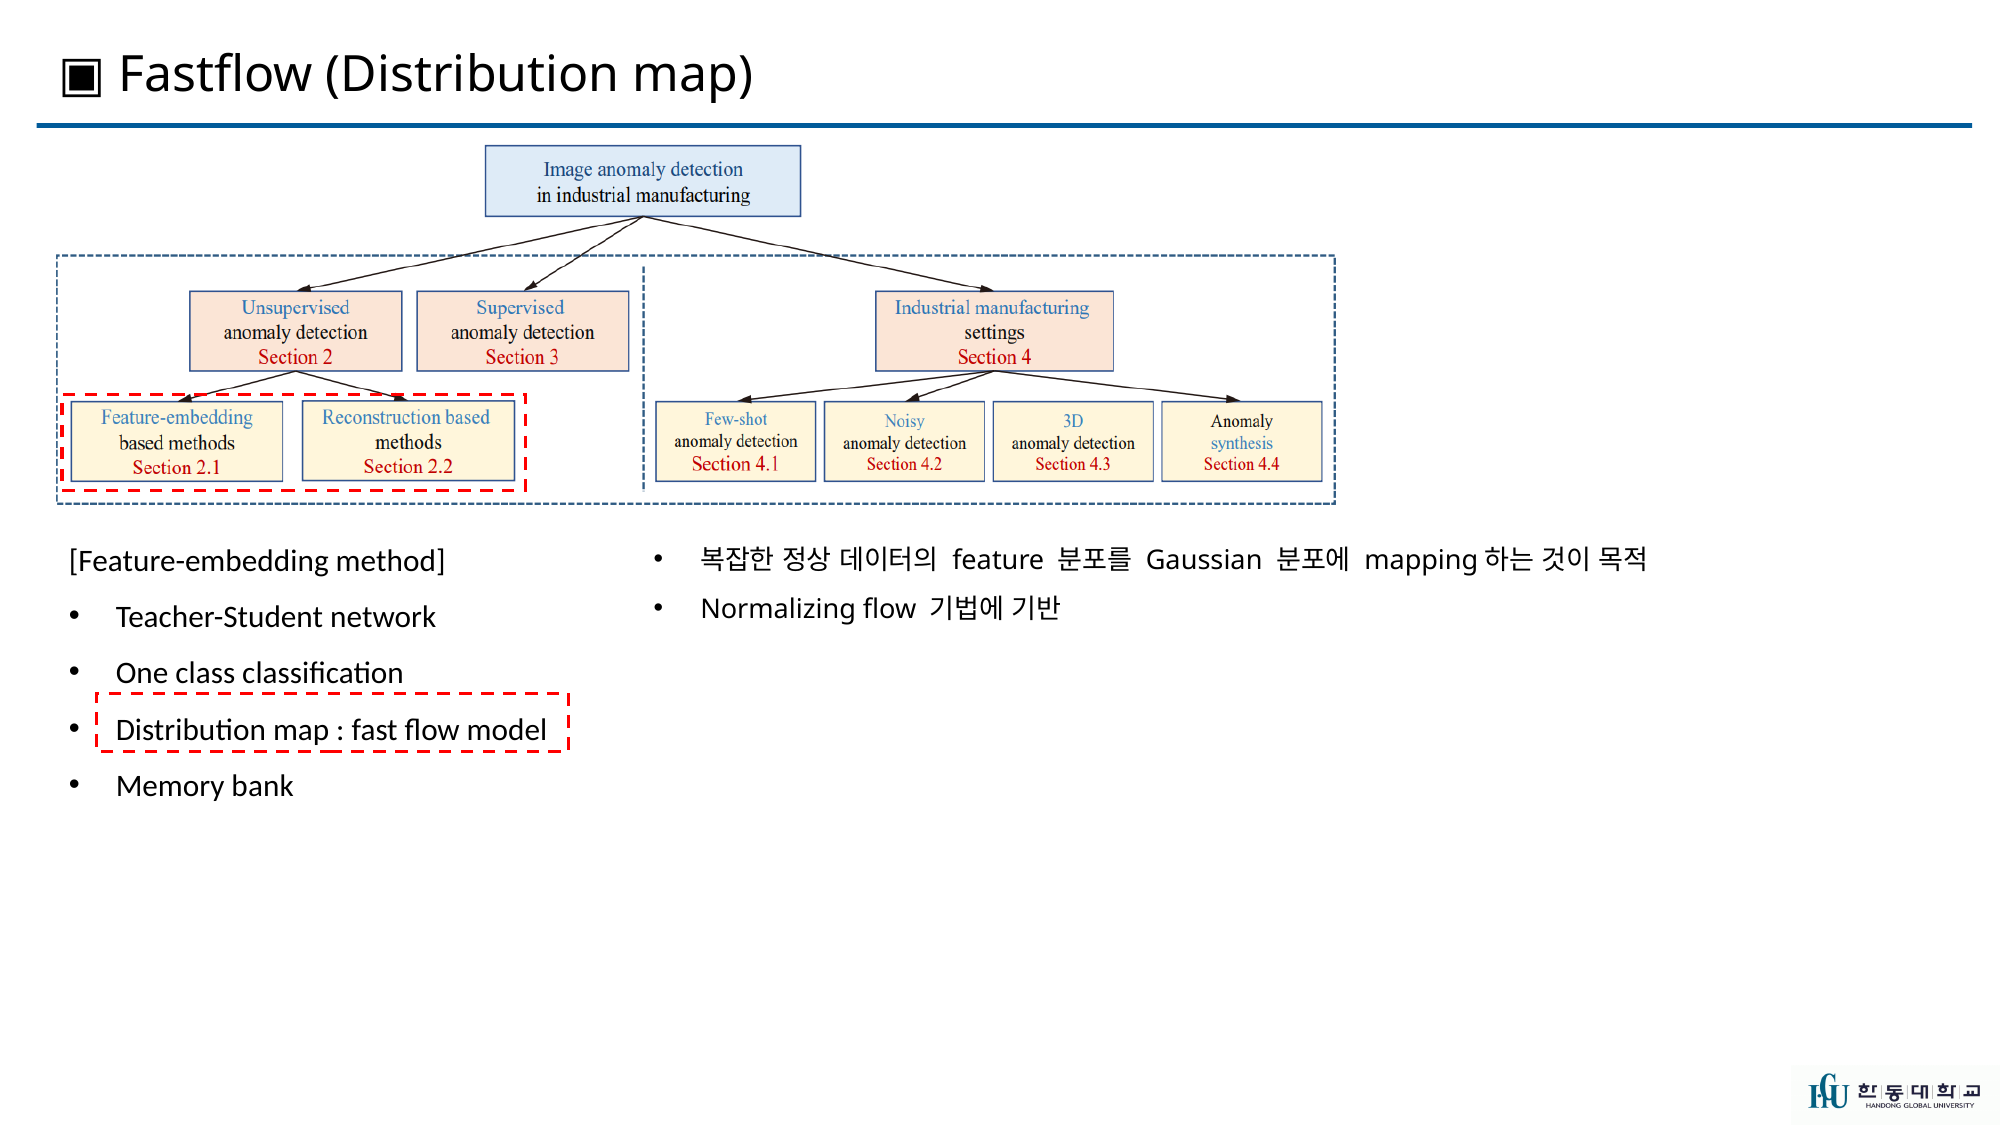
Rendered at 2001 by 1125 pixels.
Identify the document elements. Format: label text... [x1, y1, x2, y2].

picture [1791, 1065, 2000, 1125]
text_box [95, 692, 570, 753]
text_box 복잡한 정상 데이터의 feature 분포를 Gaussian 분포에 mapping하는 것이 목적 Normalizing flow 기법에 기반 [638, 518, 1965, 631]
text_box [Feature-embedding method] Teacher-Student network One class classification Distribution map : fast flow model Memory bank [54, 514, 1713, 810]
text_box ▣ Fastflow (Distribution map) [43, 33, 1029, 109]
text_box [41, 144, 1347, 511]
